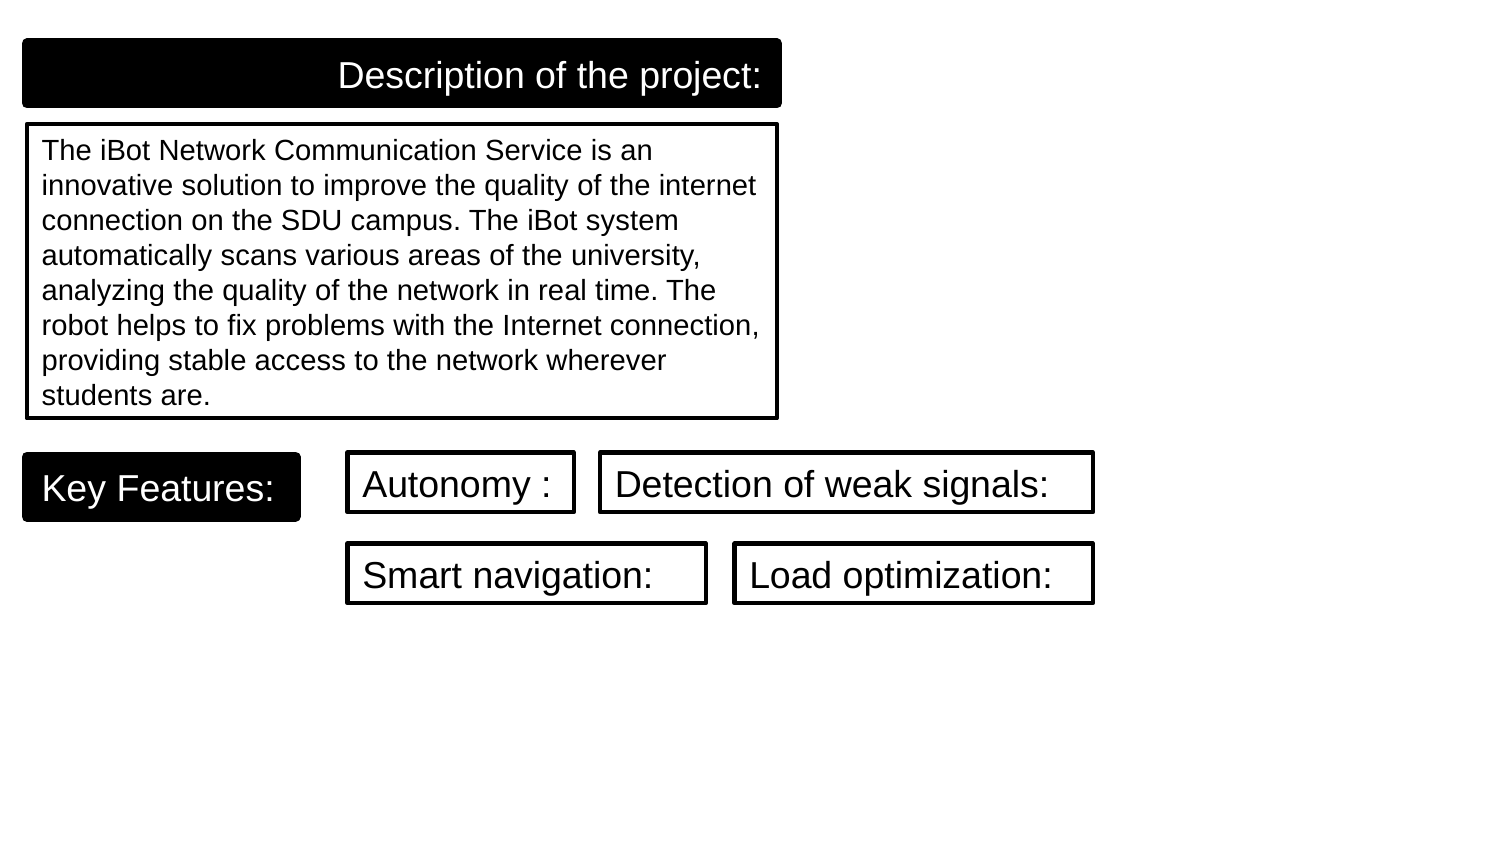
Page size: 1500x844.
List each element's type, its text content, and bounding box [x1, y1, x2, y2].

text_box Key Features: [26, 456, 296, 517]
text_box Autonomy : [345, 450, 576, 514]
text_box Smart navigation: [345, 541, 708, 605]
text_box Description of the project: [26, 43, 777, 104]
text_box Detection of weak signals: [598, 450, 1095, 514]
text_box The iBot Network Communication Service is an innovative solution to improve the quality of the internet connection on the SDU campus. The iBot system automatically scans various areas of the university, analyzing the quality of the network in real time. The robot helps to fix problems with the Internet connection, providing stable access to the network wherever students are. [26, 123, 777, 419]
text_box Load optimization: [732, 541, 1095, 605]
